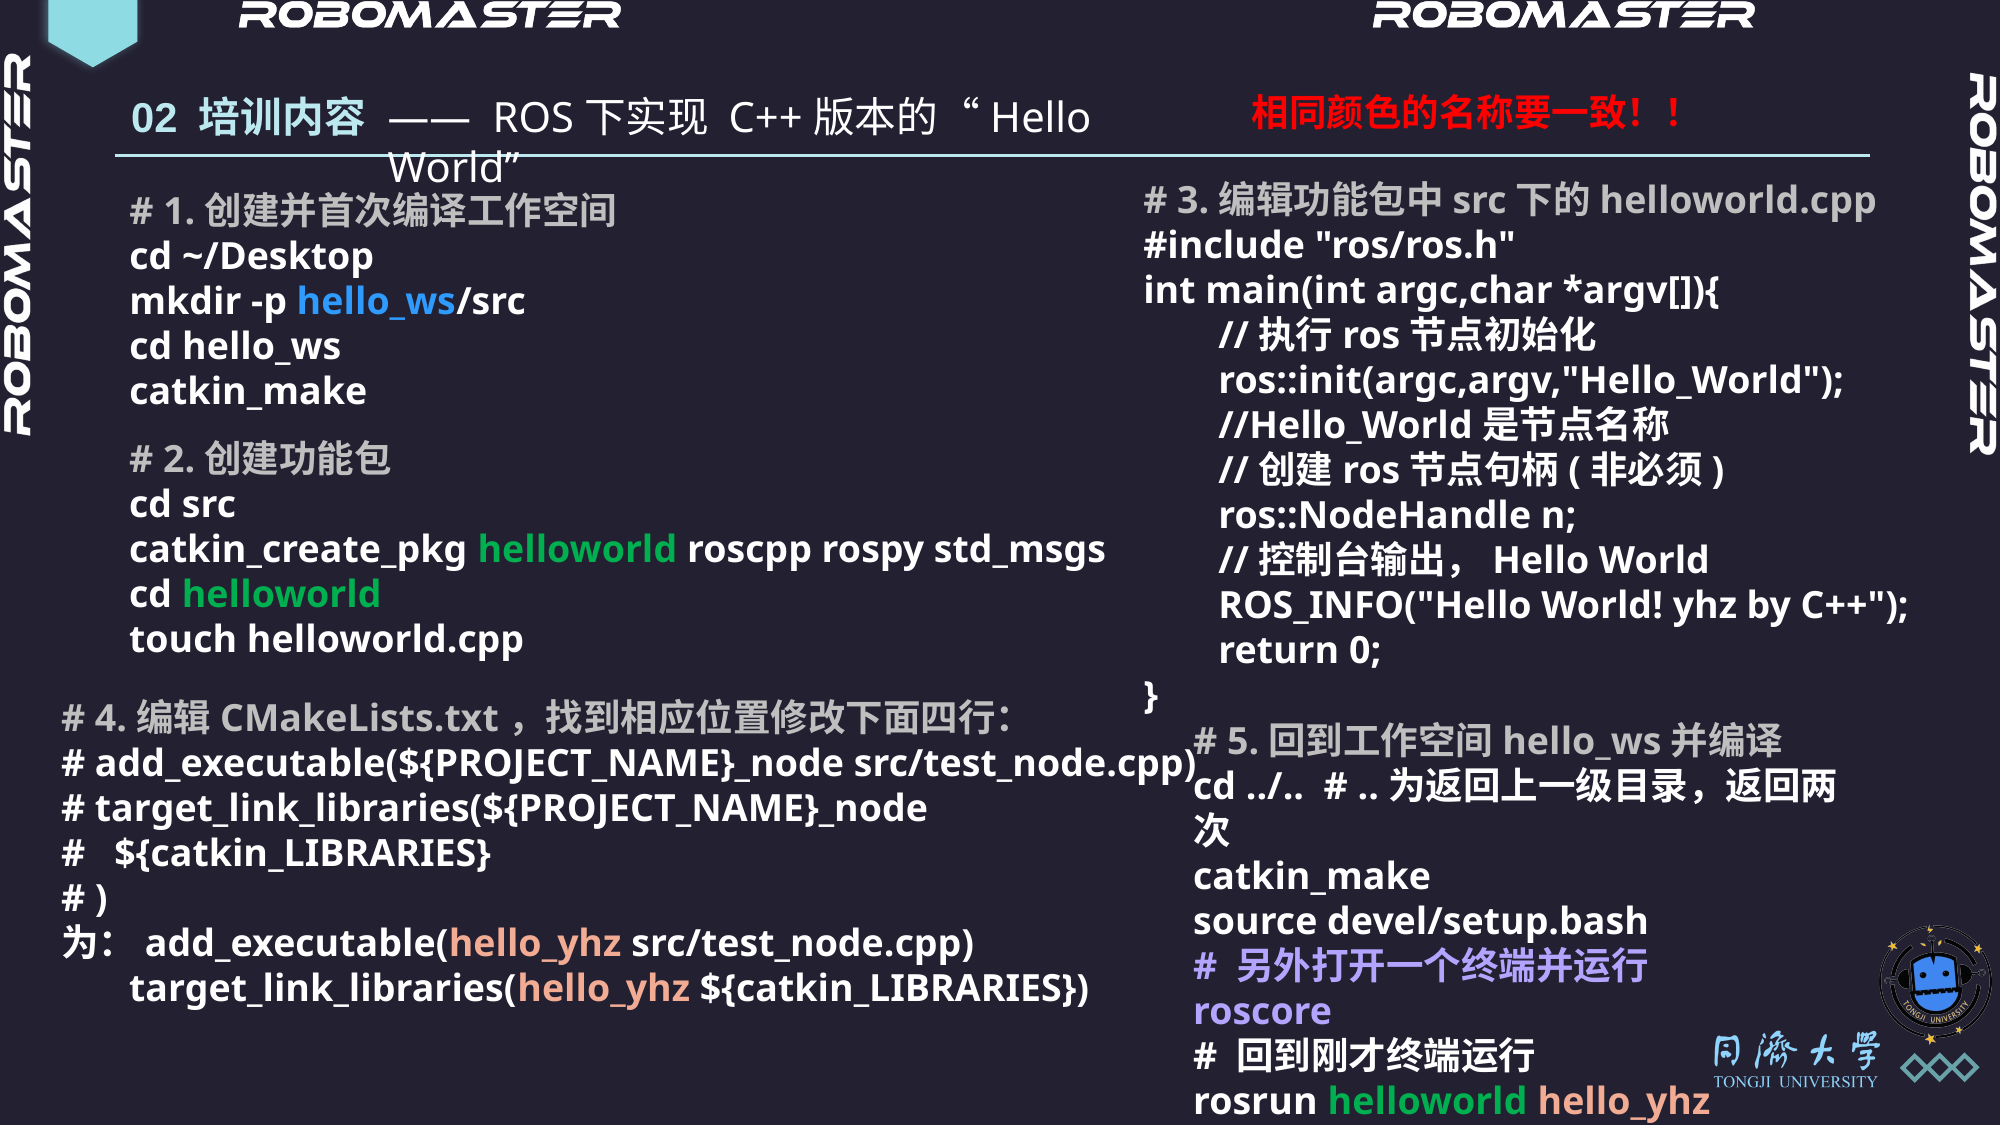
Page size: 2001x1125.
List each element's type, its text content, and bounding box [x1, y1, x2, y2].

text_box # 5.回到工作空间hello_ws并编译 cd ../.. # ..为返回上一级目录，返回两次 catkin_make source devel/setup.bash # 另外打开一个终端并运行 roscore # 回到刚才终端运行 rosrun helloworld hello_yhz [1178, 709, 1883, 1125]
text_box —— ROS下实现 C++版本的“Hello World” [387, 90, 1169, 155]
text_box # 3.编辑功能包中src下的helloworld.cpp #include "ros/ros.h" int main(int argc,char *argv[]){ //执行ros节点初始化ros::init(argc,argv,"Hello_World"); //Hello_World是节点名称 //创建ros节点句柄(非必须) ros::NodeHandle n; //控制台输出，Hello World ROS_INFO("Hello World! yhz by C++"); return 0; } [1128, 168, 2000, 724]
text_box —— ROS下实现 C++版本的“Hello World” [387, 156, 1169, 191]
text_box # 4.编辑CMakeLists.txt，找到相应位置修改下面四行： # add_executable(${PROJECT_NAME}_node src/test_node.cpp) # target_link_libraries(${PROJECT_NAME}_node # ${catkin_LIBRARIES} # ) 为：add_executable(hello_yhz src/test_node.cpp) target_link_libraries(hello_yhz ${catkin_LIBRARIES}) [46, 686, 1213, 1017]
text_box 02 培训内容 [130, 90, 720, 141]
text_box # 1.创建并首次编译工作空间 cd ~/Desktop mkdir -p hello_ws/src cd hello_ws catkin_make [114, 179, 1102, 429]
text_box 相同颜色的名称要一致！！ [1236, 82, 1717, 142]
picture [1883, 916, 2000, 1093]
text_box # 2.创建功能包 cd src catkin_create_pkg helloworld roscpp rospy std_msgs cd helloworld touch helloworld.cpp [114, 427, 1047, 677]
